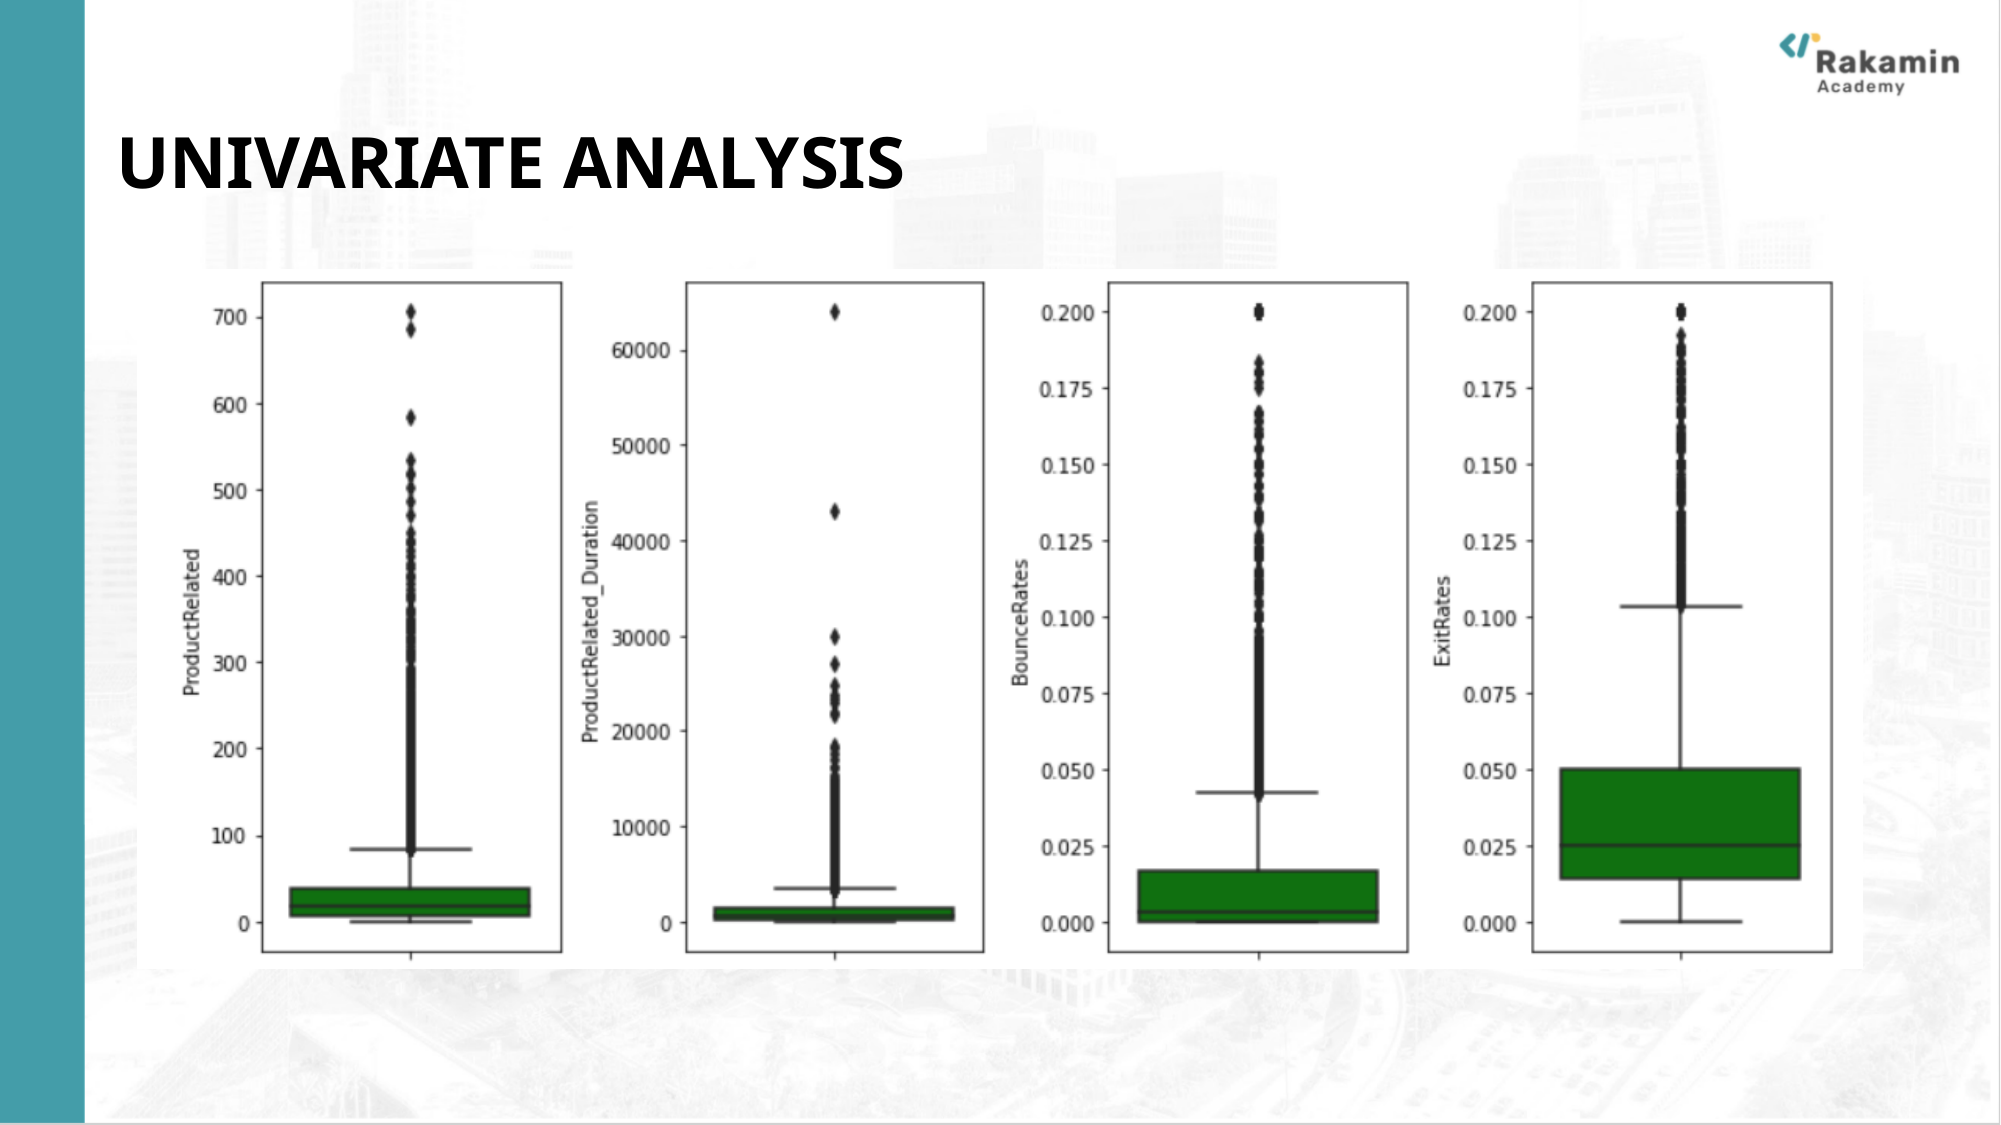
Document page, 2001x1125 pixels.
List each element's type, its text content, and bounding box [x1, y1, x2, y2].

picture [0, 0, 2001, 1125]
title UNIVARIATE ANALYSIS [96, 97, 1932, 223]
